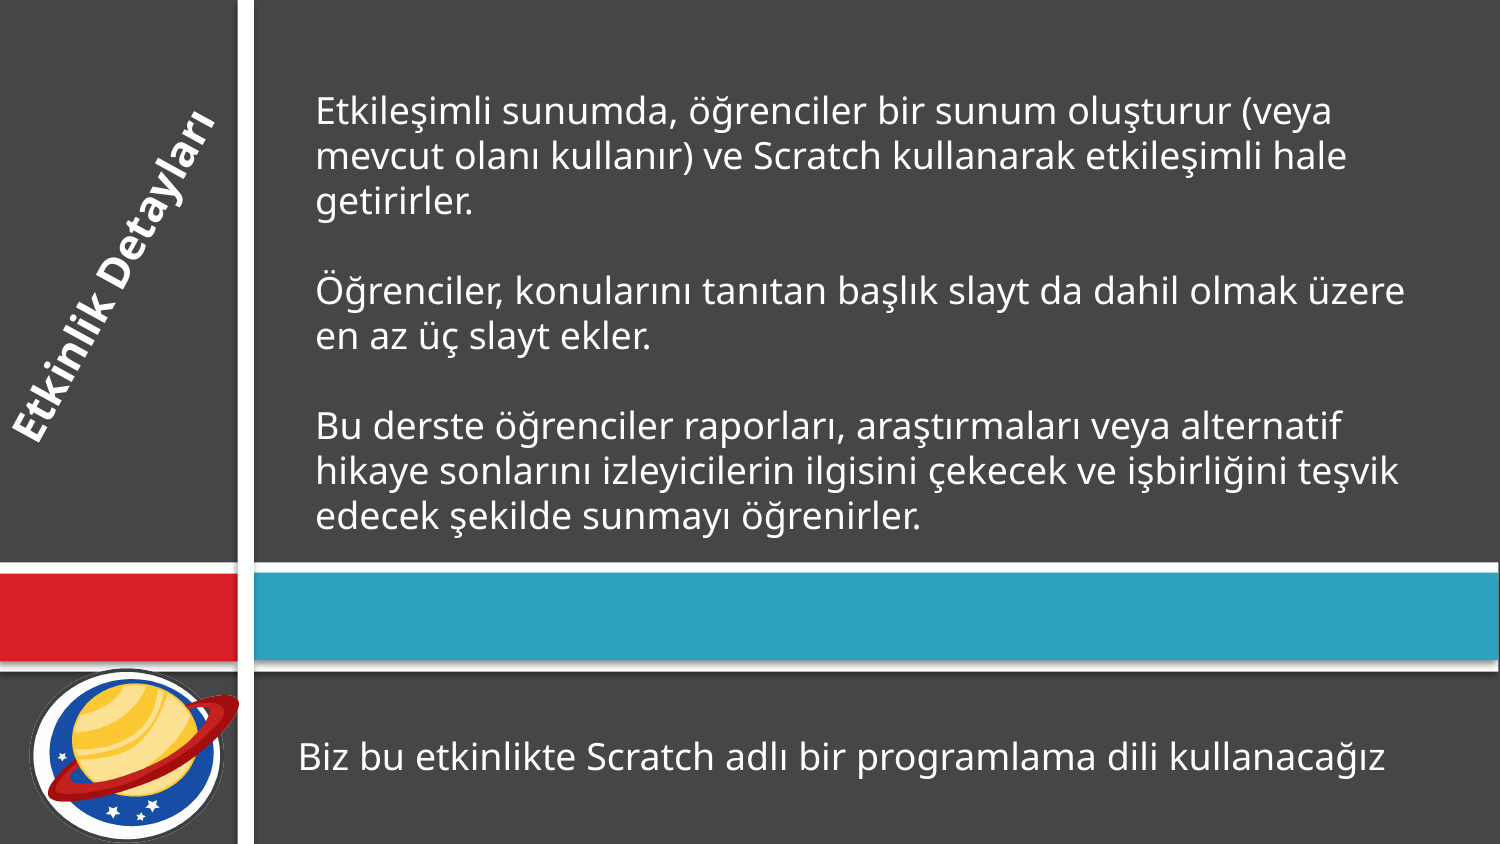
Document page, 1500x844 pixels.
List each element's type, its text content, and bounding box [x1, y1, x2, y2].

text_box Biz bu etkinlikte Scratch adlı bir programlama dili kullanacağız [282, 725, 1441, 785]
text_box Etkileşimli sunumda, öğrenciler bir sunum oluşturur (veya mevcut olanı kullanır) ve Scratch kullanarak etkileşimli hale getirirler. Öğrenciler, konularını tanıtan başlık slayt da dahil olmak üzere en az üç slayt ekler. Bu derste öğrenciler raporları, araştırmaları veya alternatif hikaye sonlarını izleyicilerin ilgisini çekecek ve işbirliğini teşvik edecek şekilde sunmayı öğrenirler. [300, 79, 1423, 544]
picture [29, 668, 239, 843]
title Etkinlik Detayları [0, 74, 245, 470]
